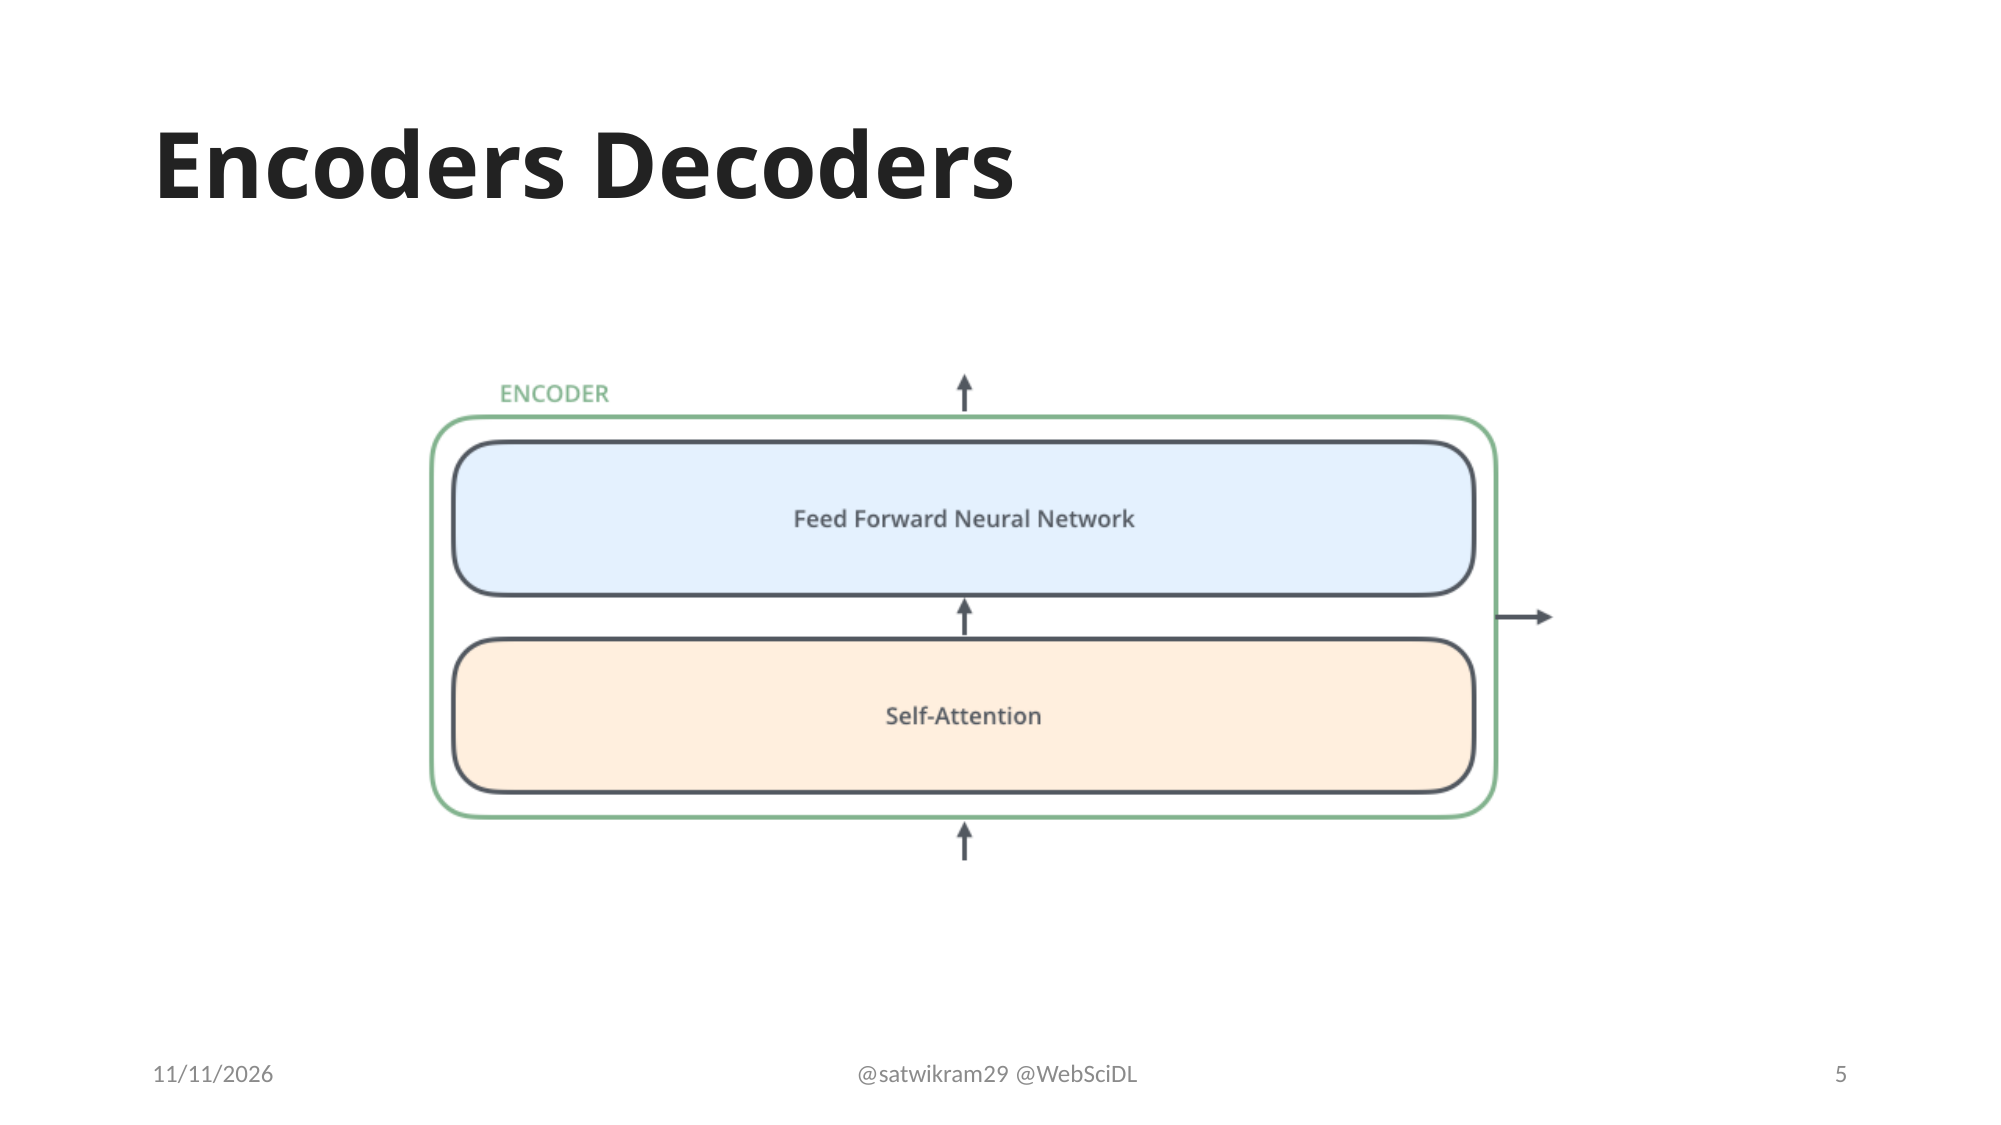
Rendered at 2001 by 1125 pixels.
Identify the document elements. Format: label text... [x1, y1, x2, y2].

title Encoders Decoders [137, 59, 1863, 278]
slide_number 5 [1412, 1042, 1863, 1103]
footer @satwikram29 @WebSciDL [662, 1042, 1338, 1103]
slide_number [137, 1042, 588, 1103]
picture [381, 299, 1619, 942]
